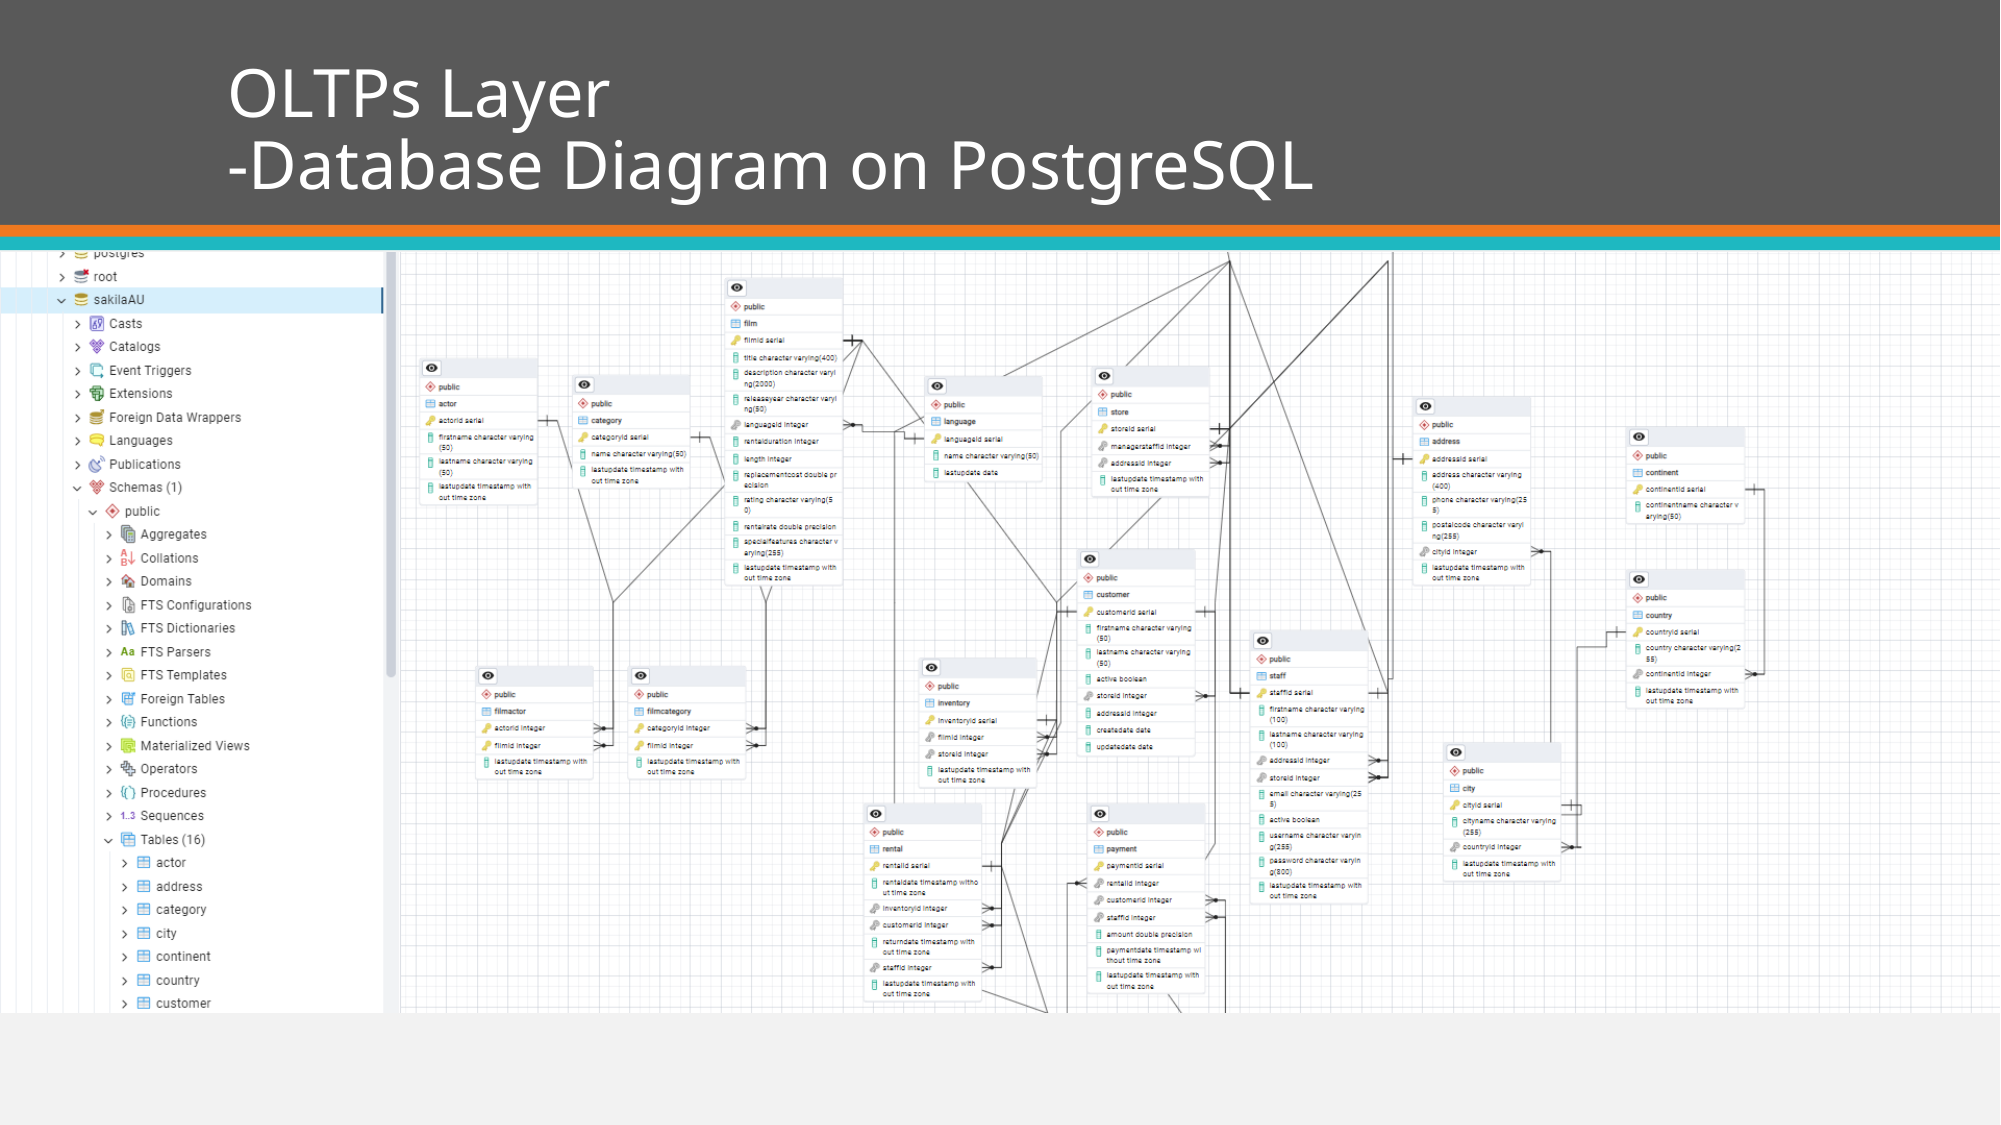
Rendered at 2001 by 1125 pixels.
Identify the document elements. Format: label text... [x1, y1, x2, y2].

title OLTPs Layer -Database Diagram on PostgreSQL [212, 41, 1788, 212]
picture [0, 252, 2000, 1014]
